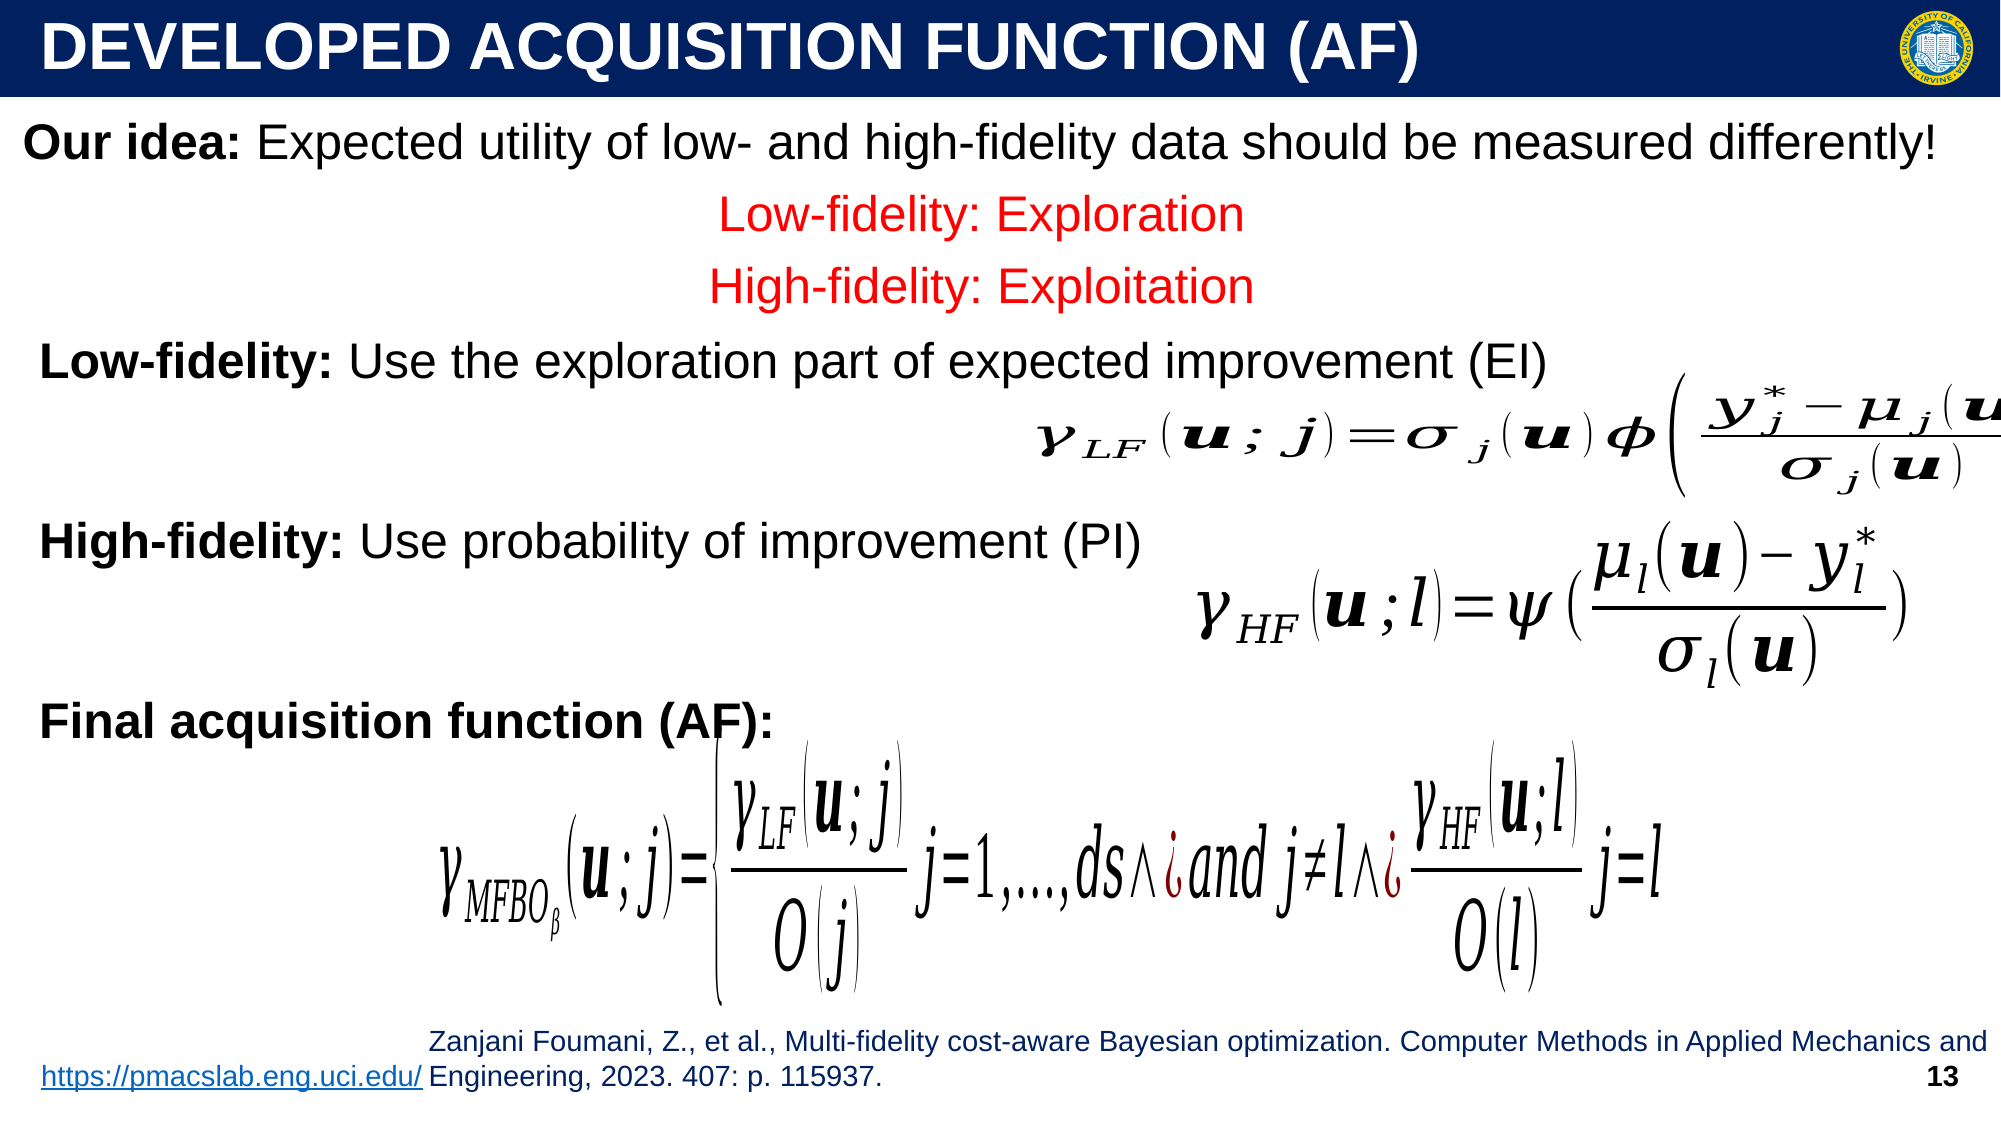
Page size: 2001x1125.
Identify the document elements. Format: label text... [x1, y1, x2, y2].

list developed acquisition function (AF) [25, 0, 1863, 89]
text_box Our idea: Expected utility of low- and high-fidelity data should be measured differently! Low-fidelity: Exploration High-fidelity: Exploitation [7, 89, 1956, 321]
picture [1899, 10, 1974, 86]
text_box Zanjani Foumani, Z., et al., Multi-fidelity cost-aware Bayesian optimization. Computer Methods in Applied Mechanics and Engineering, 2023. 407: p. 115937. [413, 1014, 2000, 1100]
text_box Low-fidelity: Use the exploration part of expected improvement (EI) High-fidelity: Use probability of improvement (PI) Final acquisition function (AF): [24, 290, 1973, 756]
